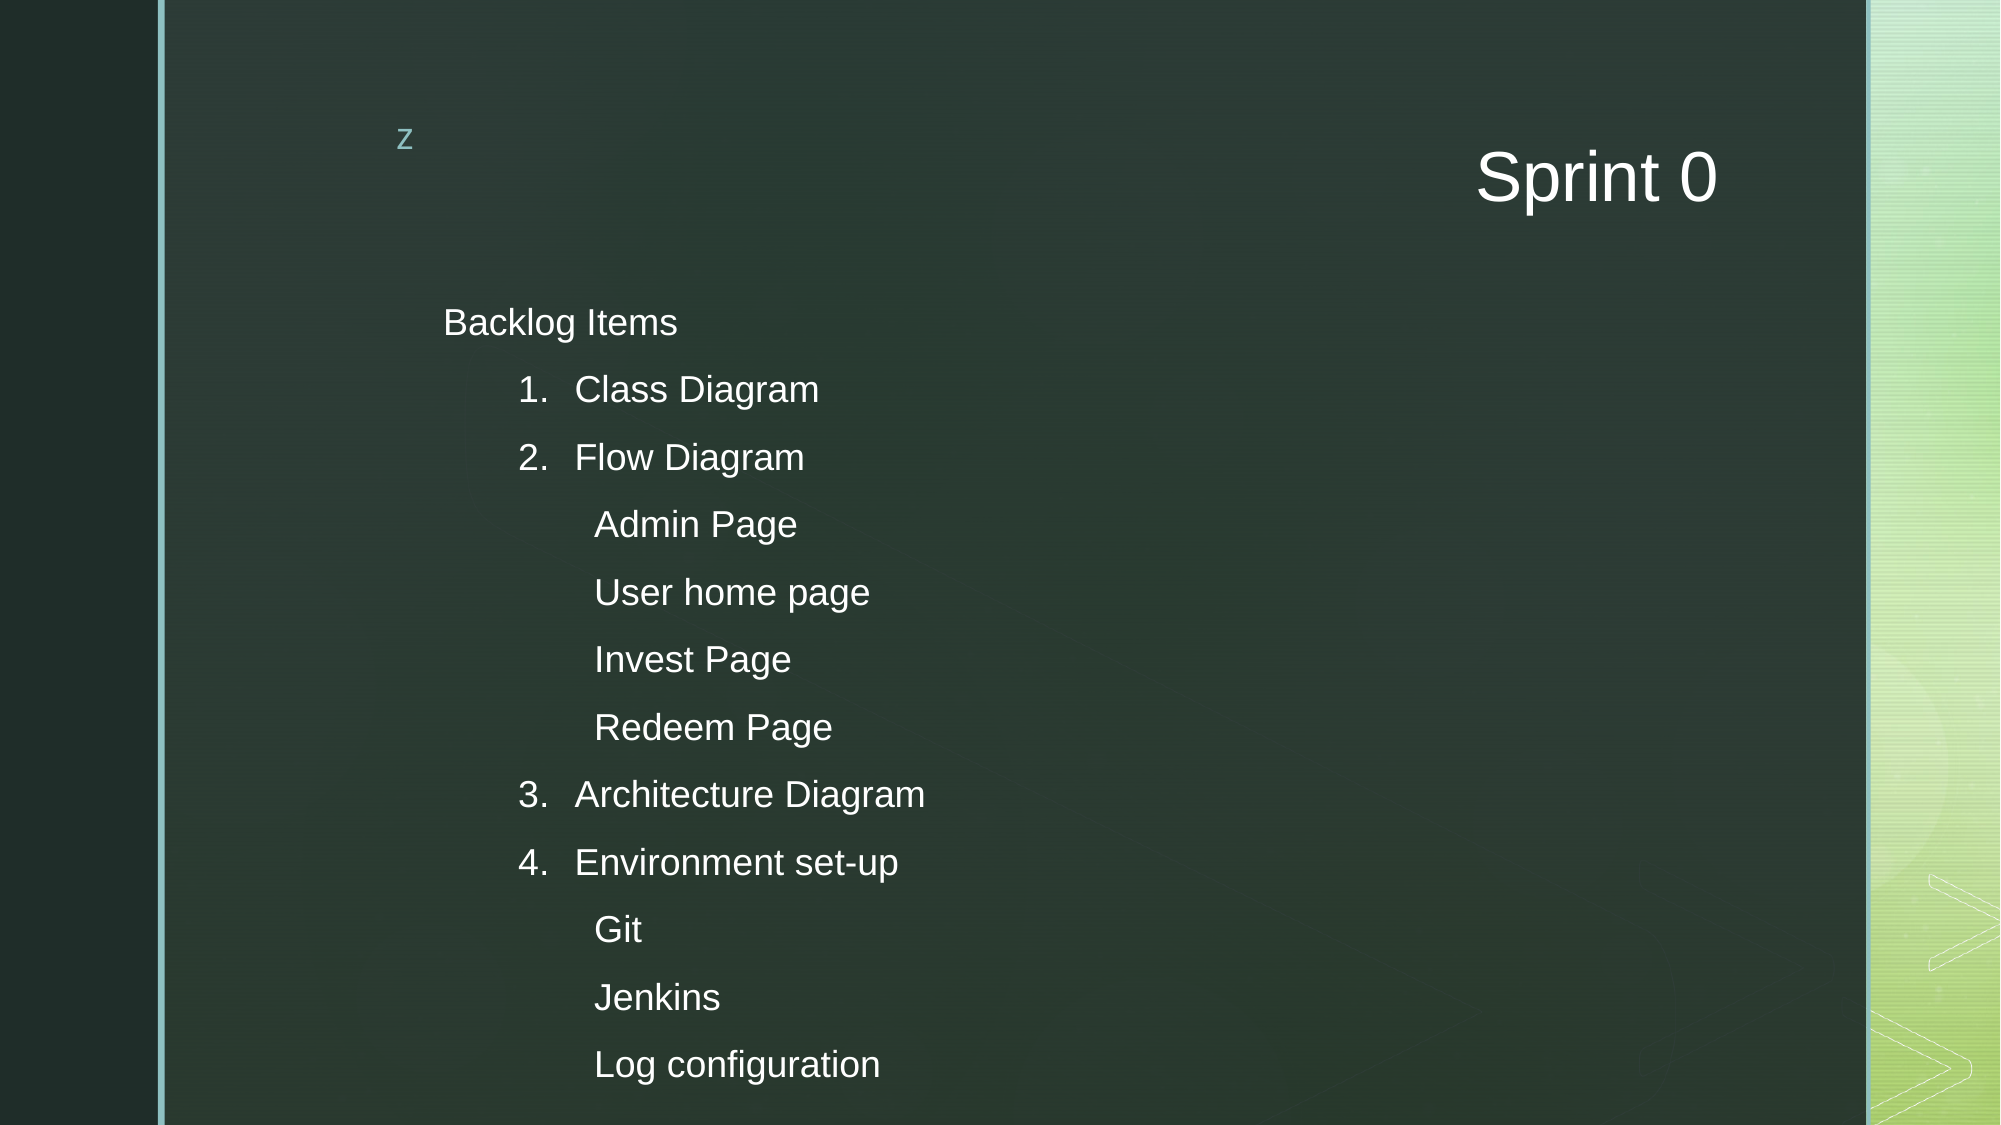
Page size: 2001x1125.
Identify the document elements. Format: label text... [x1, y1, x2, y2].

title Sprint 0 [428, 132, 1734, 310]
picture [1871, 0, 2001, 1125]
text_box Backlog Items Class Diagram Flow Diagram Admin Page User home page Invest Page Redeem Page Architecture Diagram Environment set-up Git Jenkins Log configuration [428, 268, 1439, 1093]
